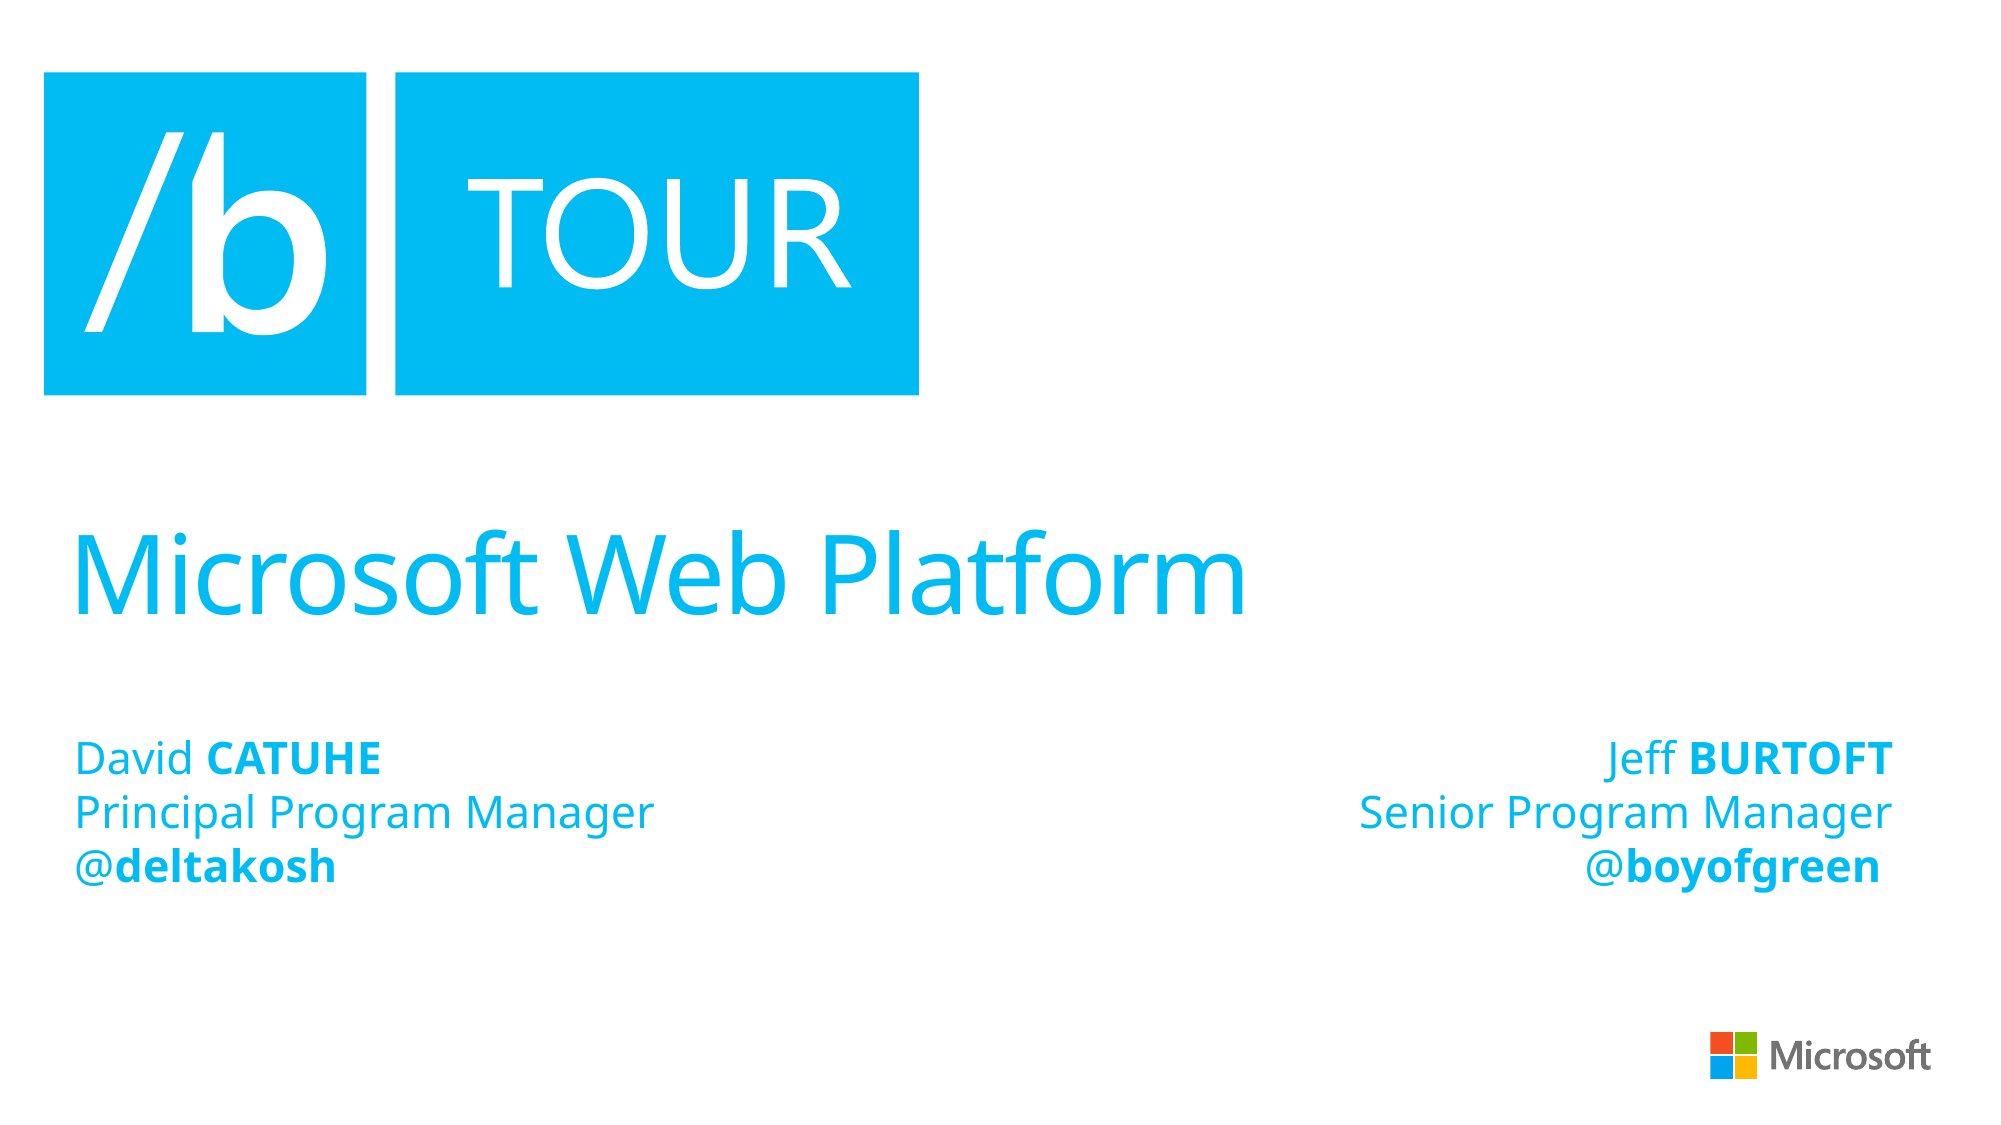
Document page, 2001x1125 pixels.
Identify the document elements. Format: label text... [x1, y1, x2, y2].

title Microsoft Web Platform [44, 488, 1809, 705]
text_box Jeff BURTOFT Senior Program Manager @boyofgreen [926, 705, 1924, 1077]
list David CATUHE Principal Program Manager @deltakosh [44, 705, 1042, 1078]
